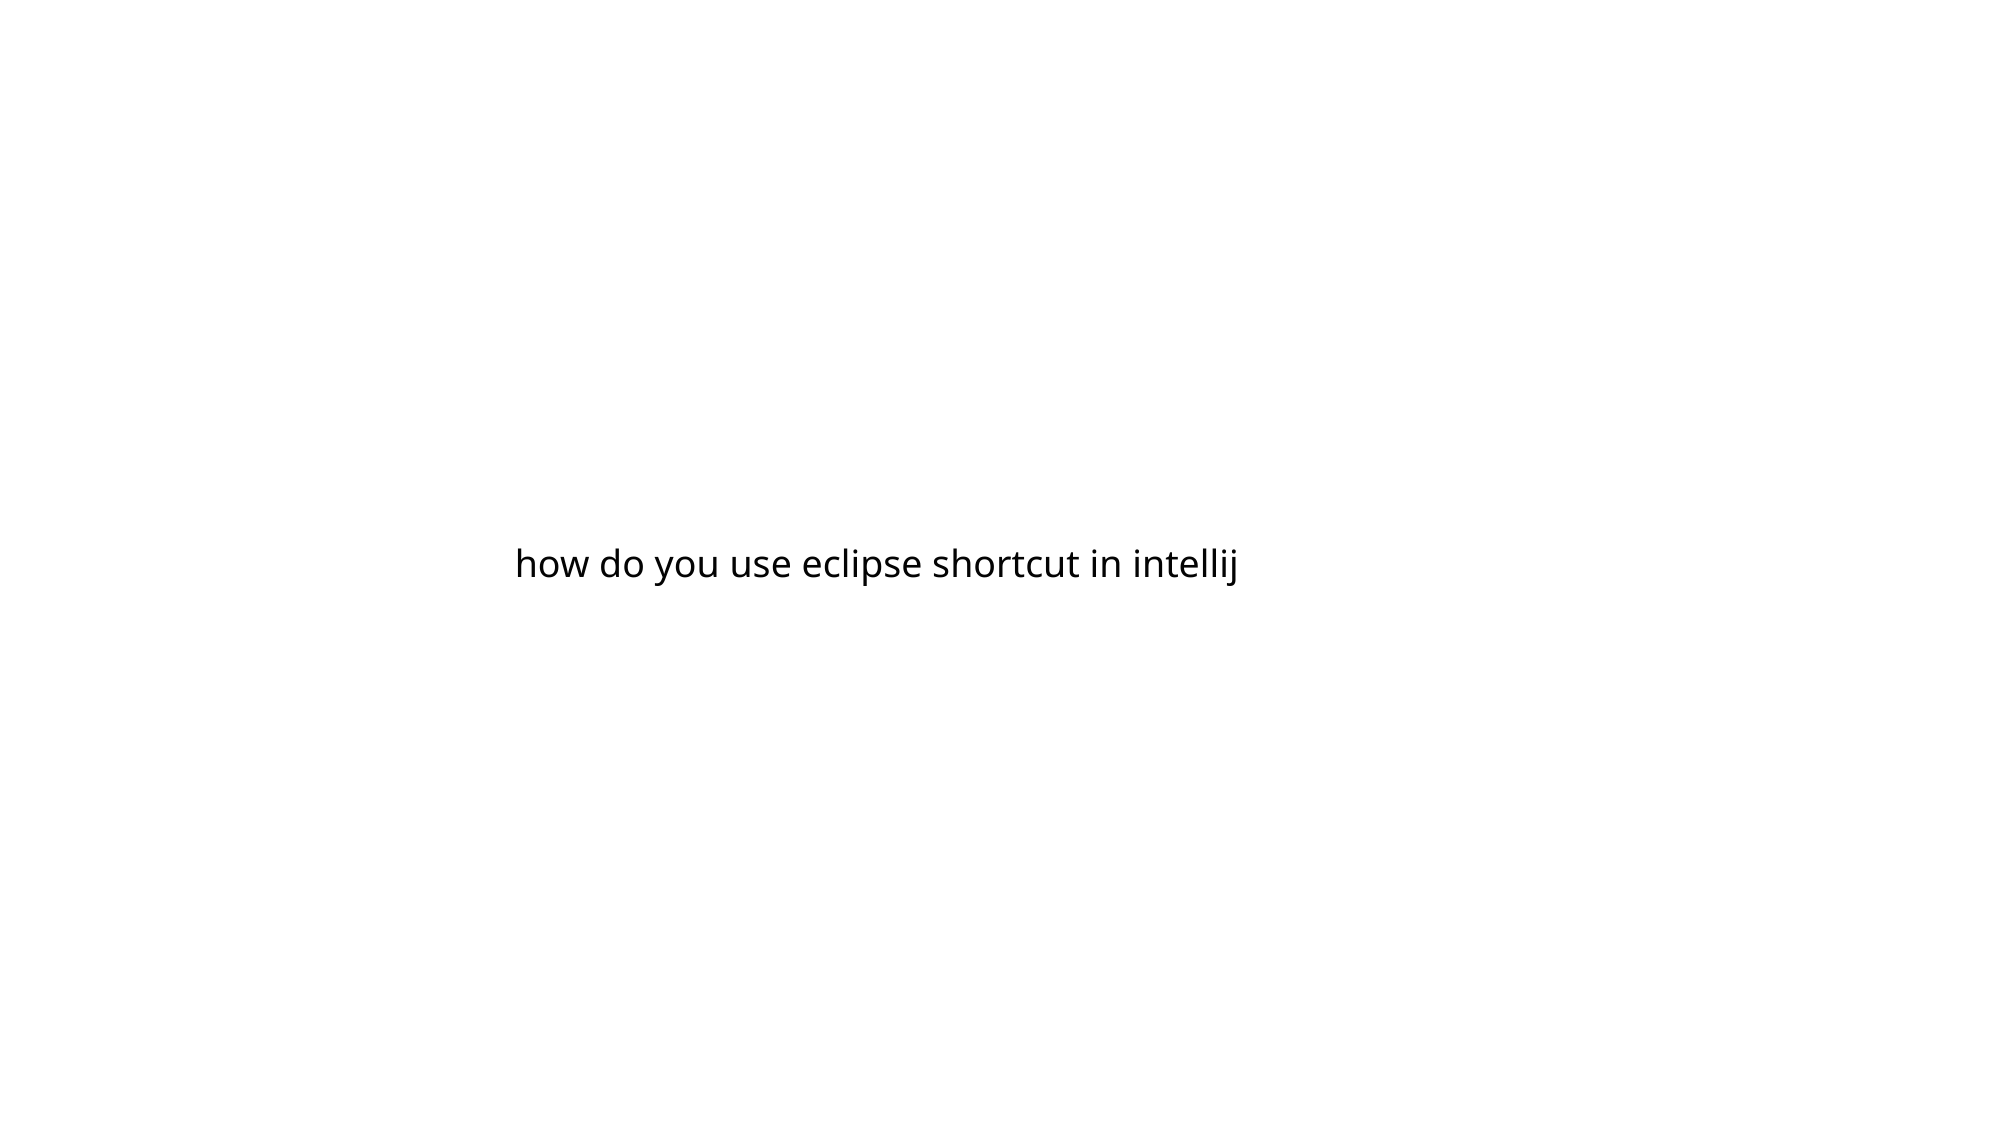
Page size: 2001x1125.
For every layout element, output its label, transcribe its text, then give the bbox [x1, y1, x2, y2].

text_box how do you use eclipse shortcut in intellij [500, 532, 1500, 592]
